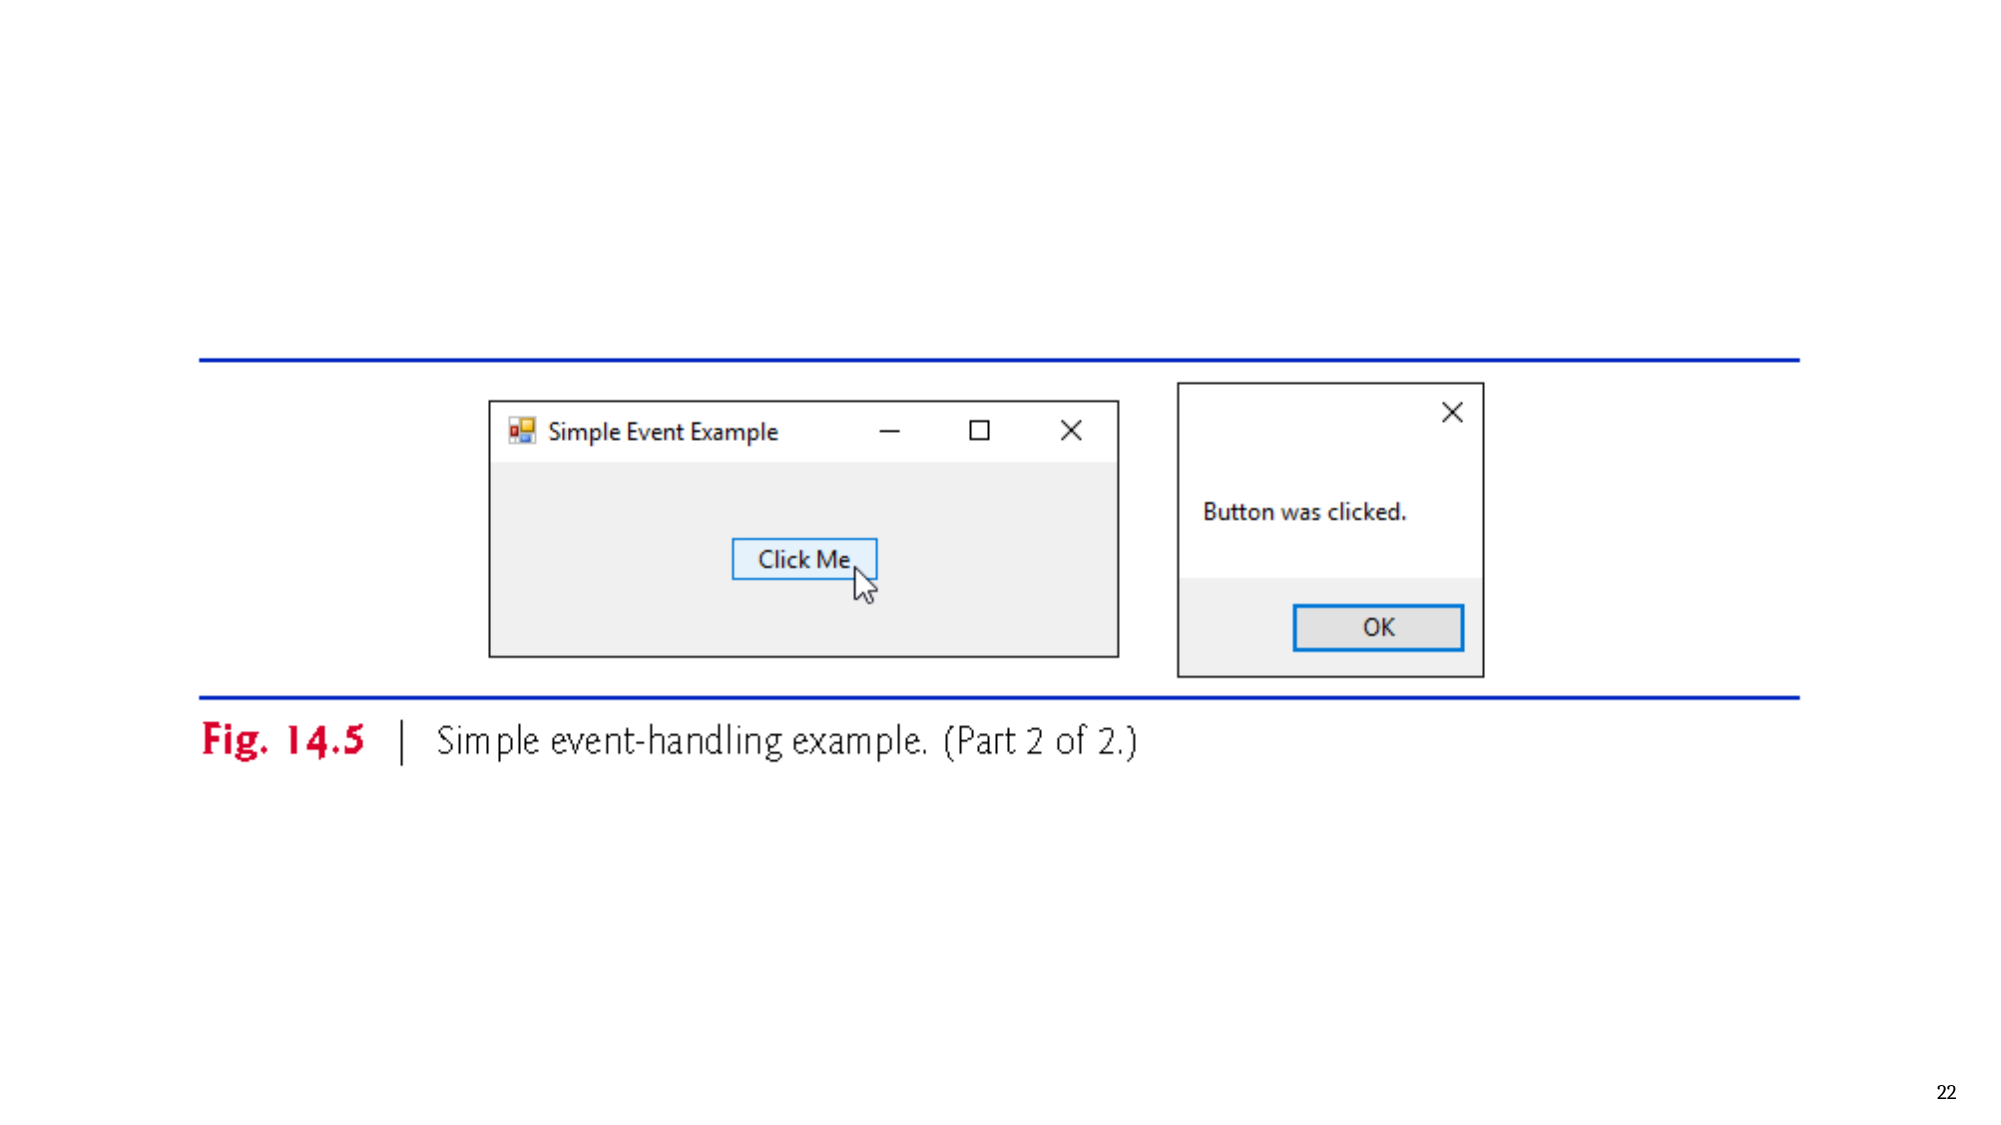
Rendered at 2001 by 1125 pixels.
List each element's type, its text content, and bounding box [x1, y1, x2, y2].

picture [0, 158, 2000, 966]
slide_number 22 [1891, 1051, 1972, 1112]
